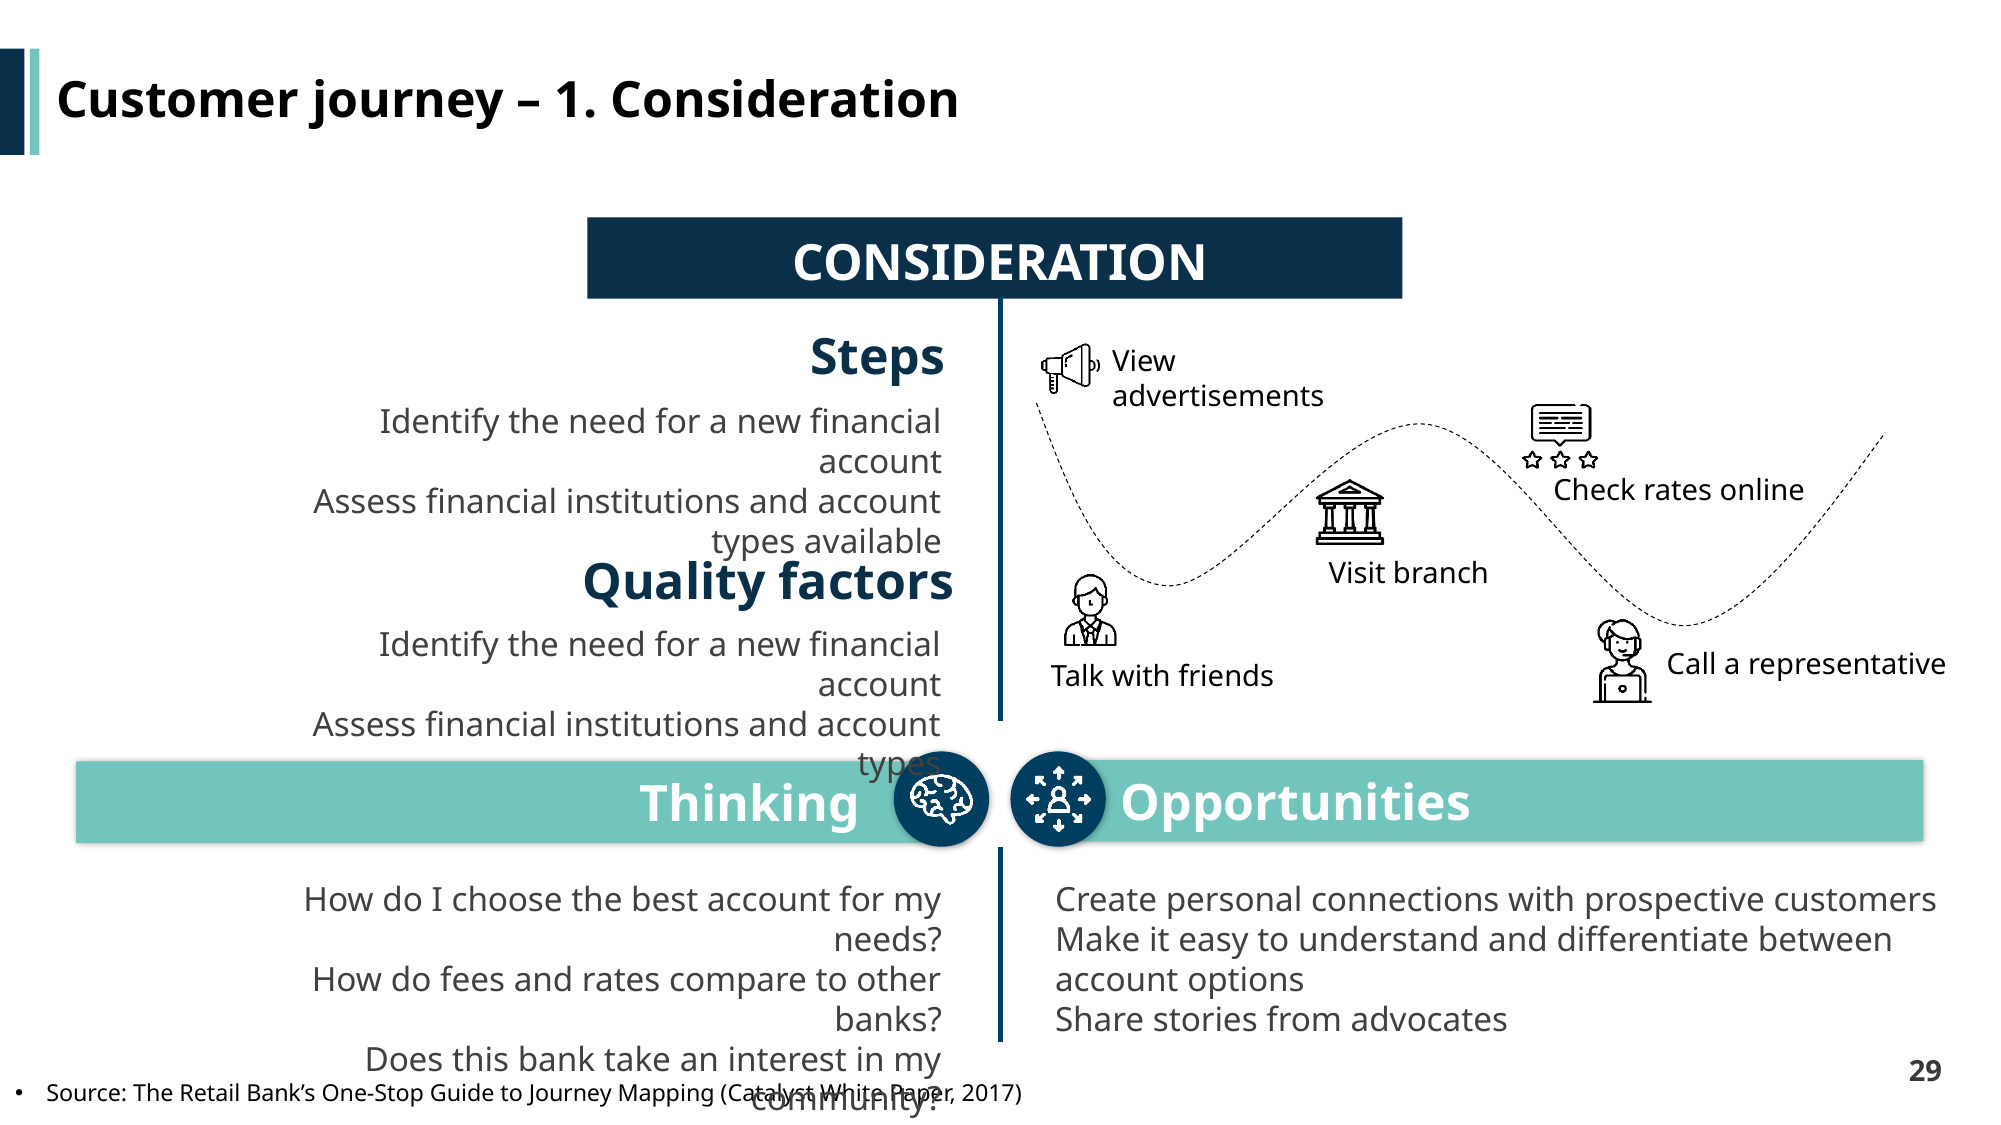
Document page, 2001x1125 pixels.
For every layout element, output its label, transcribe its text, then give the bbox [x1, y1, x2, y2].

list Source: The Retail Bank’s One-Stop Guide to Journey Mapping (Catalyst White Paper, 2017) [0, 1073, 195, 1114]
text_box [894, 752, 989, 846]
text_box [1105, 759, 1924, 843]
text_box Create personal connections with prospective customers Make it easy to understand and differentiate between account options Share stories from advocates [1040, 870, 1962, 1045]
slide_number 29 [1507, 1045, 1958, 1103]
title Customer journey – 1. Consideration [41, 48, 1958, 155]
list Source: The Retail Bank’s One-Stop Guide to Journey Mapping (Catalyst White Paper, 2017) [957, 1073, 1534, 1114]
text_box How do I choose the best account for my needs? How do fees and rates compare to other banks? Does this bank take an interest in my community? [195, 870, 957, 1125]
text_box Identify the need for a new financial account Assess financial institutions and account types available [247, 393, 957, 568]
text_box [586, 216, 1403, 300]
text_box Quality factors [567, 542, 969, 617]
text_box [1028, 335, 1973, 703]
text_box Consideration [777, 223, 1224, 299]
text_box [1011, 752, 1105, 846]
text_box [75, 760, 894, 844]
text_box Opportunities [1105, 762, 1486, 838]
text_box Thinking [624, 790, 875, 839]
text_box Steps [795, 317, 960, 392]
text_box Identify the need for a new financial account Assess financial institutions and account types [246, 615, 957, 790]
